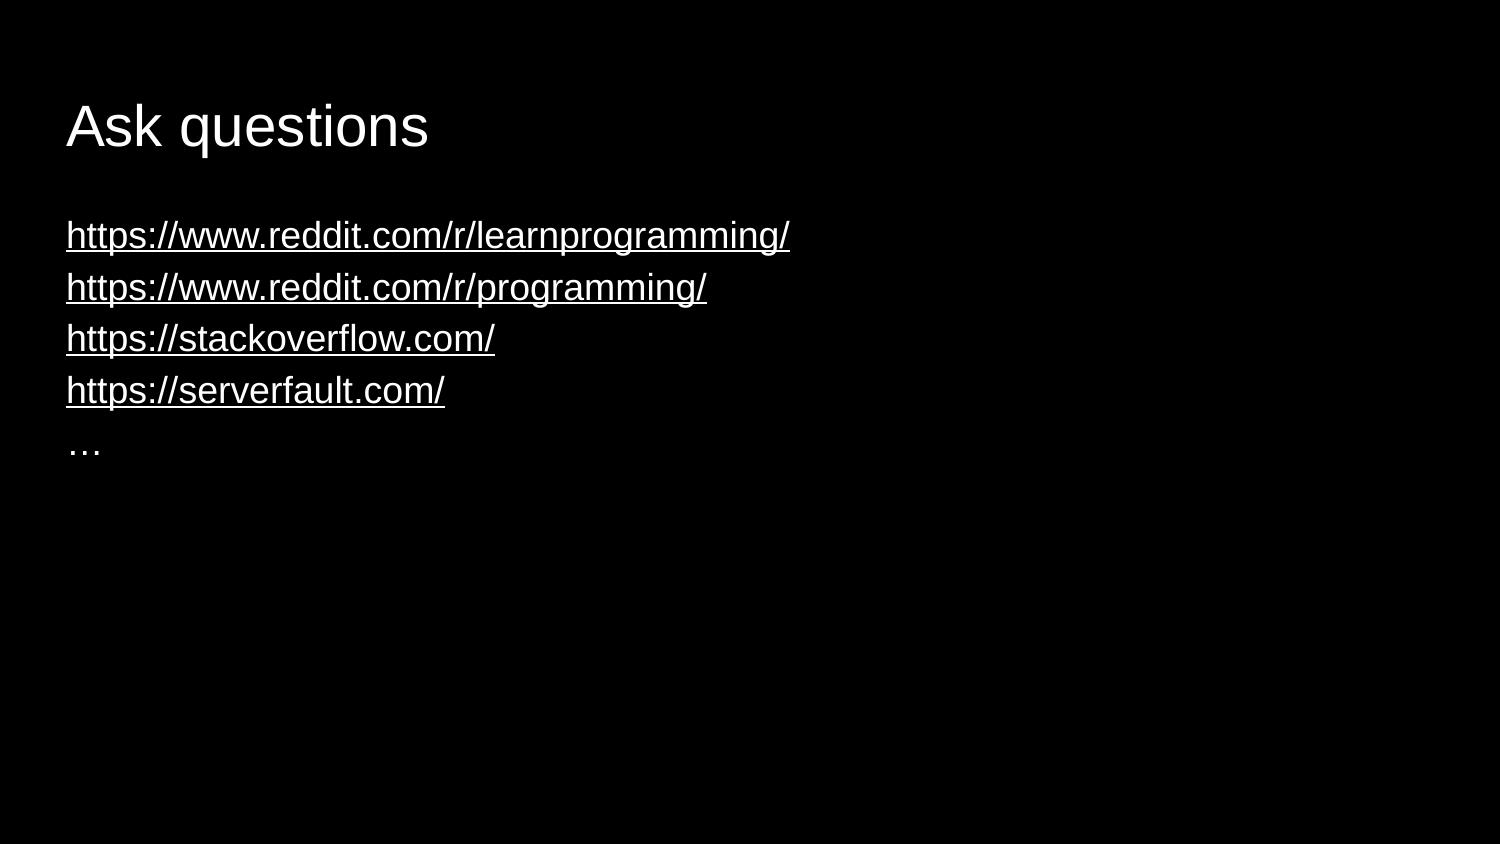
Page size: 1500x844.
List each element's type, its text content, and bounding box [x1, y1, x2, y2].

title Ask questions [51, 72, 1449, 167]
list https://www.reddit.com/r/learnprogramming/ https://www.reddit.com/r/programming/ https://stackoverflow.com/ https://serverfault.com/ … [51, 189, 1449, 750]
